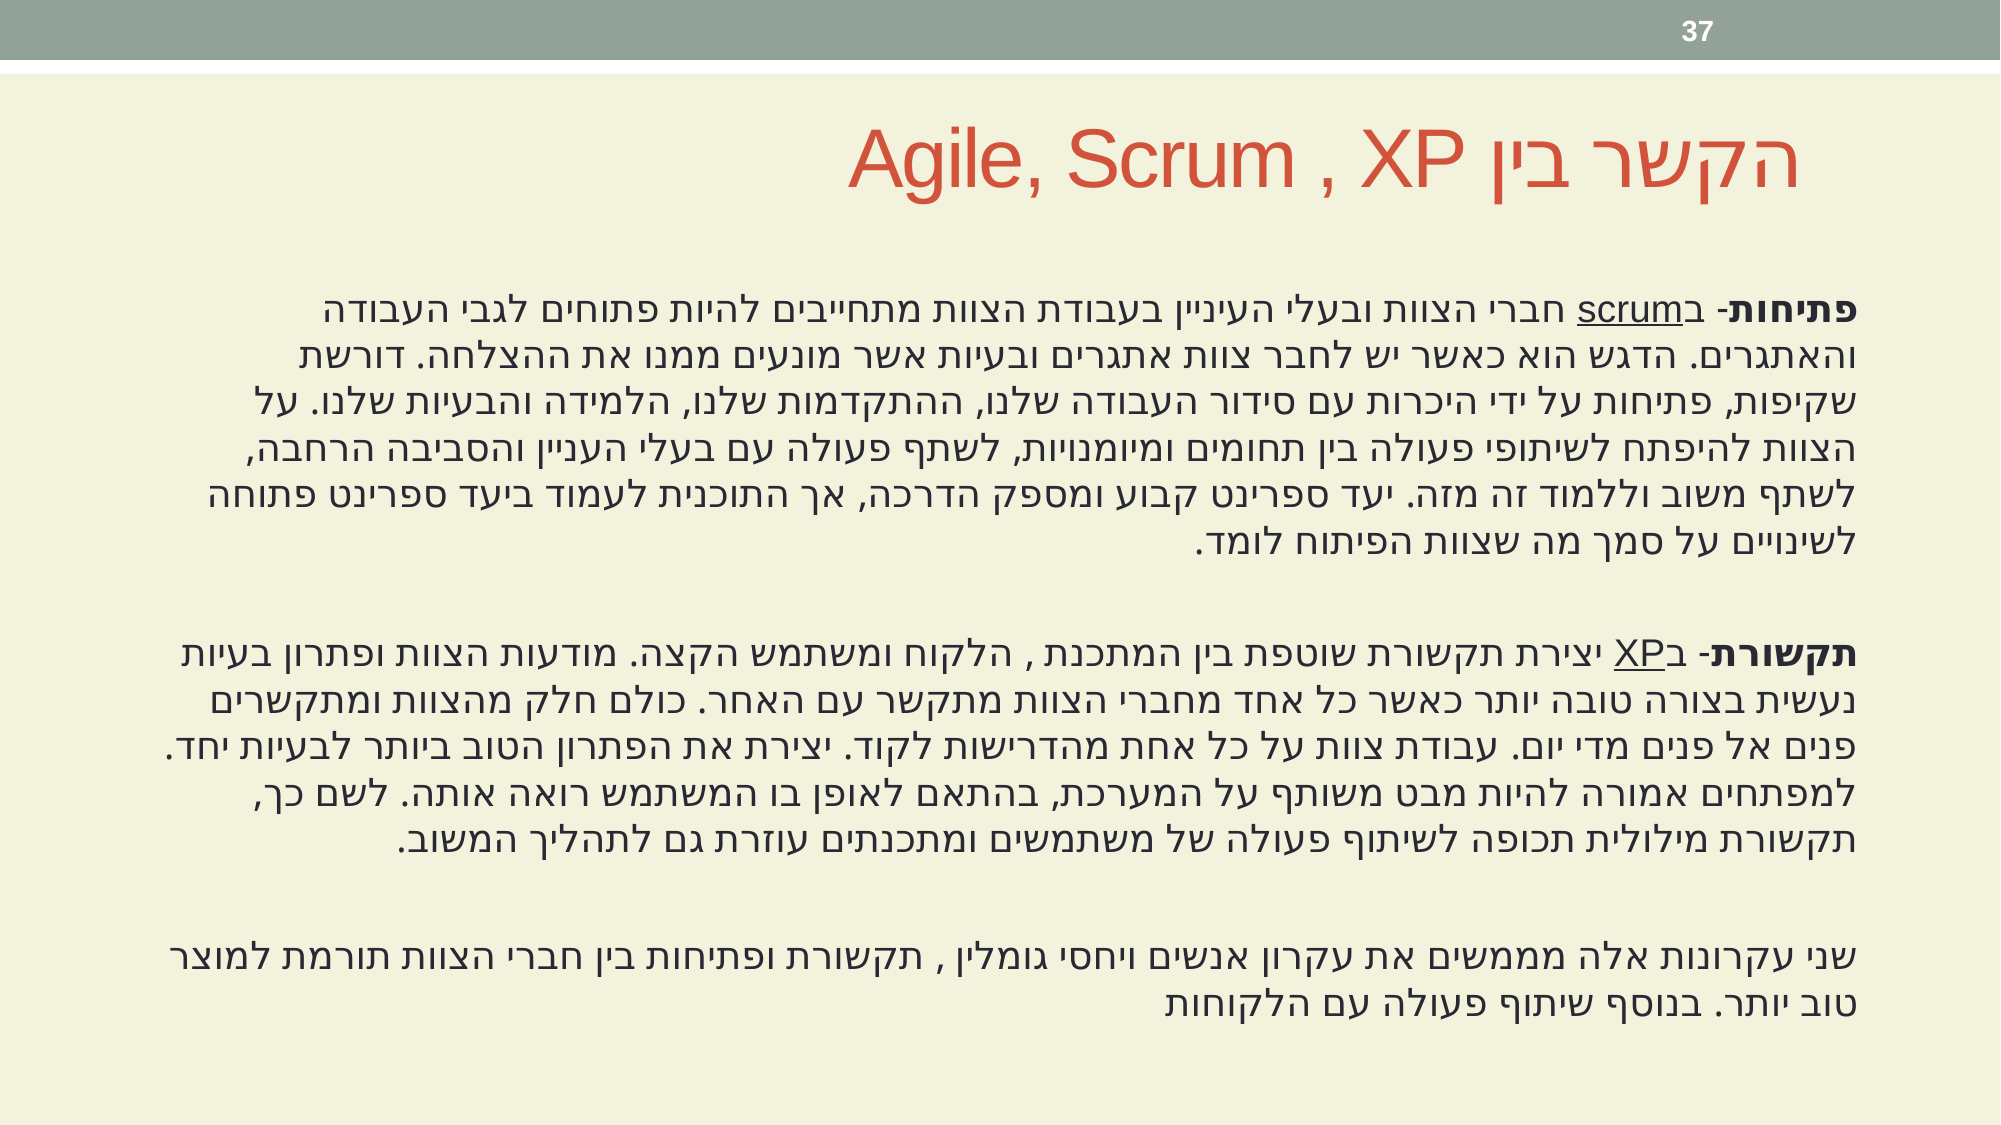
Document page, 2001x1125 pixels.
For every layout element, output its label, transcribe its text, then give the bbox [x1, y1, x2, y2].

slide_number 37 [1666, 3, 1900, 57]
title הקשר בין Agile, Scrum , XP [99, 72, 1900, 235]
list פתיחות- בscrum חברי הצוות ובעלי העיניין בעבודת הצוות מתחייבים להיות פתוחים לגבי העבודה והאתגרים. הדגש הוא כאשר יש לחבר צוות אתגרים ובעיות אשר מונעים ממנו את ההצלחה. דורשת שקיפות, פתיחות על ידי היכרות עם סידור העבודה שלנו, ההתקדמות שלנו, הלמידה והבעיות שלנו. על הצוות להיפתח לשיתופי פעולה בין תחומים ומיומנויות, לשתף פעולה עם בעלי העניין והסביבה הרחבה, לשתף משוב וללמוד זה מזה. יעד ספרינט קבוע ומספק הדרכה, אך התוכנית לעמוד ביעד ספרינט פתוחה לשינויים על סמך מה שצוות הפיתוח לומד. תקשורת- בXP יצירת תקשורת שוטפת בין המתכנת , הלקוח ומשתמש הקצה. מודעות הצוות ופתרון בעיות נעשית בצורה טובה יותר כאשר כל אחד מחברי הצוות מתקשר עם האחר. כולם חלק מהצוות ומתקשרים פנים אל פנים מדי יום. עבודת צוות על כל אחת מהדרישות לקוד. יצירת את הפתרון הטוב ביותר לבעיות יחד. למפתחים אמורה להיות מבט משותף על המערכת, בהתאם לאופן בו המשתמש רואה אותה. לשם כך, תקשורת מילולית תכופה לשיתוף פעולה של משתמשים ומתכנתים עוזרת גם לתהליך המשוב. שני עקרונות אלה מממשים את עקרון אנשים ויחסי גומלין , תקשורת ופתיחות בין חברי הצוות תורמת למוצר טוב יותר. בנוסף שיתוף פעולה עם הלקוחות [148, 276, 1874, 1125]
